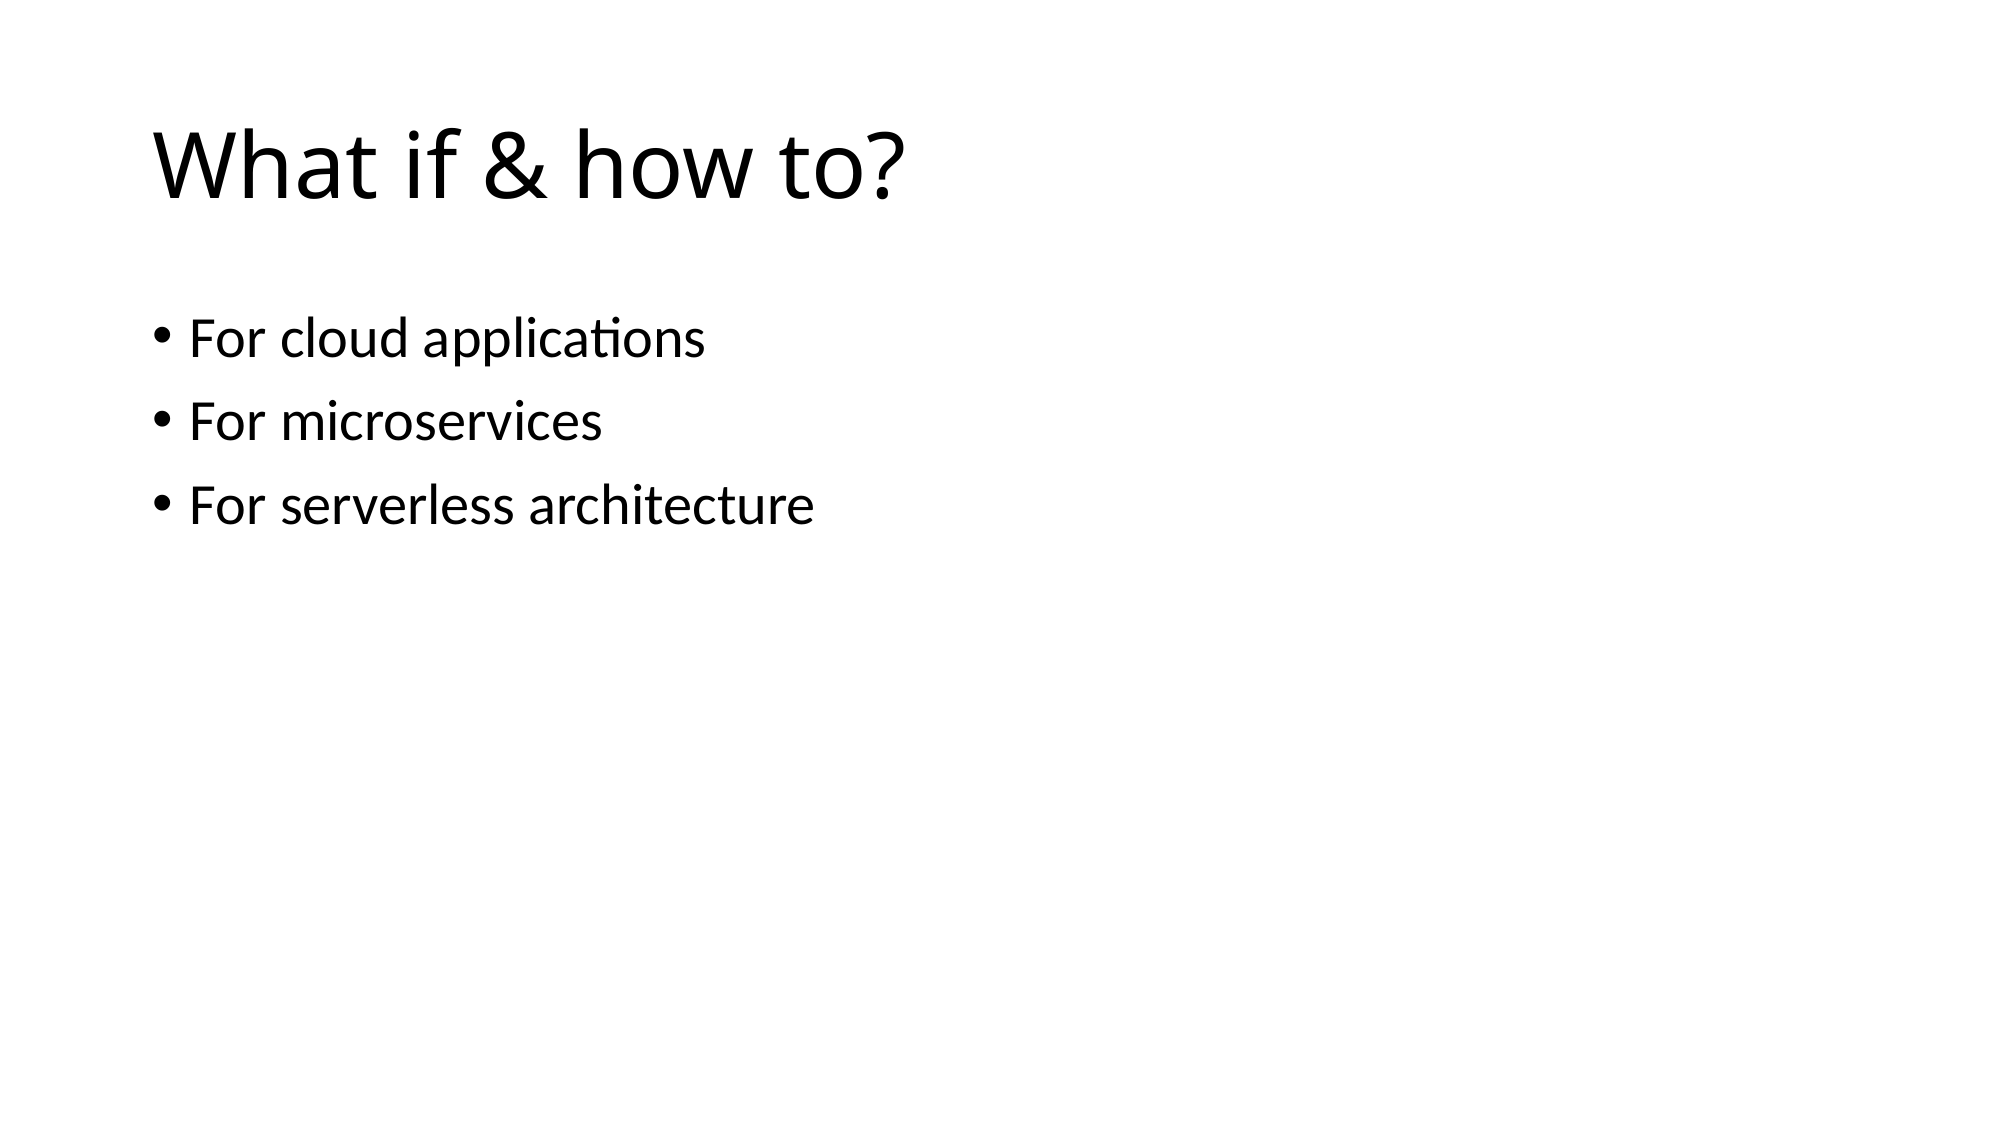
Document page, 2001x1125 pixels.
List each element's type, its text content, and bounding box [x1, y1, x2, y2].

list For cloud applications For microservices For serverless architecture [137, 299, 1863, 1014]
title What if & how to? [137, 59, 1863, 278]
